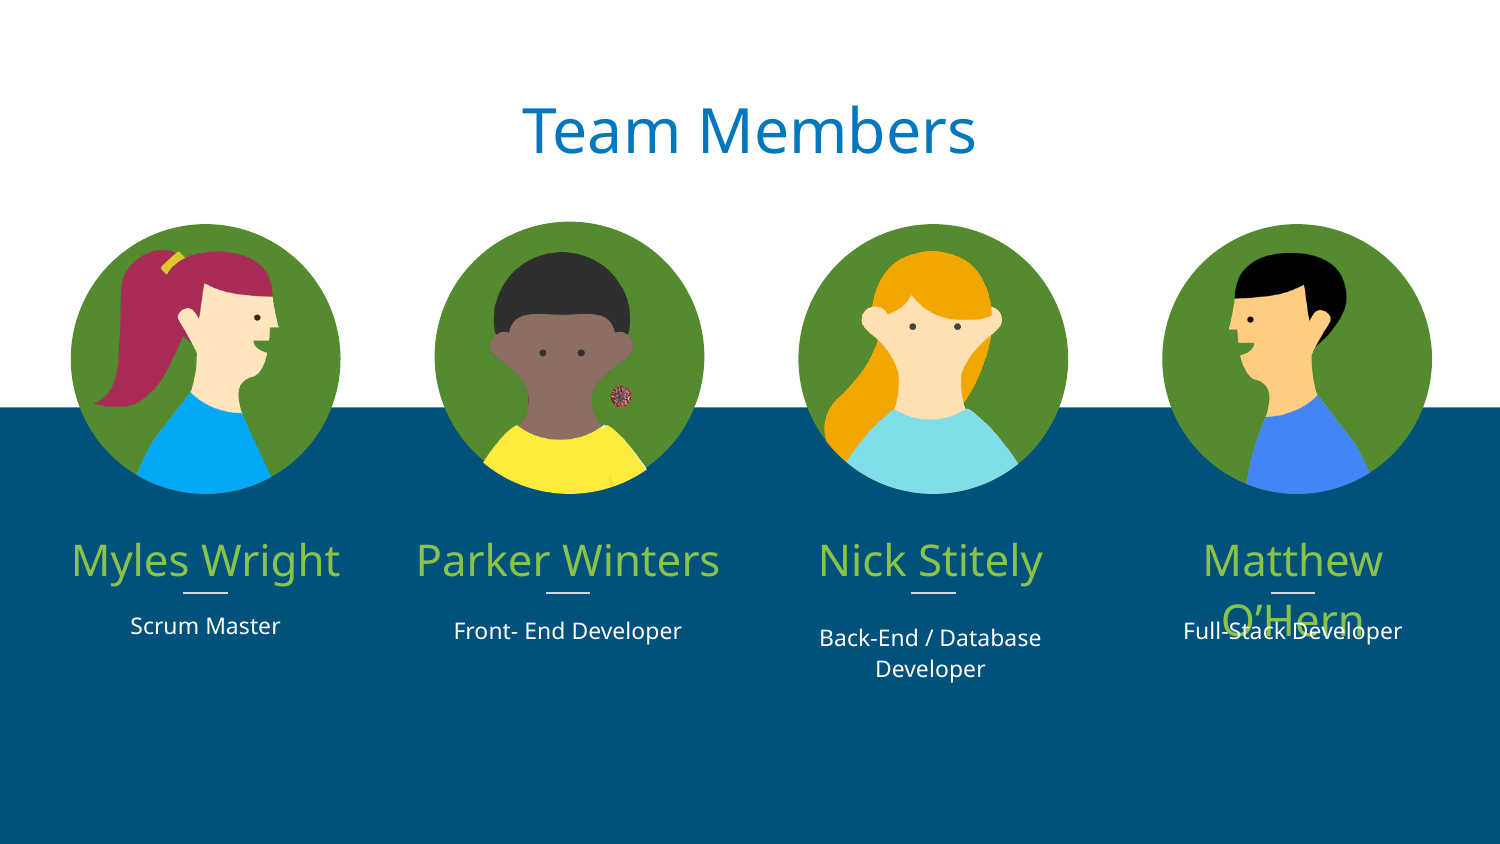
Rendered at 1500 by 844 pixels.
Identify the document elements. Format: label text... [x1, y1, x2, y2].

list Full-Stack Developer [1114, 597, 1472, 787]
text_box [1161, 223, 1433, 495]
list Scrum Master [27, 592, 385, 782]
picture [610, 385, 633, 408]
list Matthew O’Hern [1114, 510, 1472, 582]
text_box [434, 221, 705, 495]
picture [275, 582, 291, 586]
list Parker Winters [389, 510, 747, 582]
list Nick Stitely [752, 510, 1110, 582]
list Back-End / Database Developer [752, 603, 1110, 794]
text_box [798, 223, 1069, 495]
list Myles Wright [27, 510, 385, 582]
list Front- End Developer [389, 597, 747, 787]
title Team Members [51, 61, 1449, 182]
text_box [0, 0, 1500, 408]
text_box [70, 223, 341, 495]
